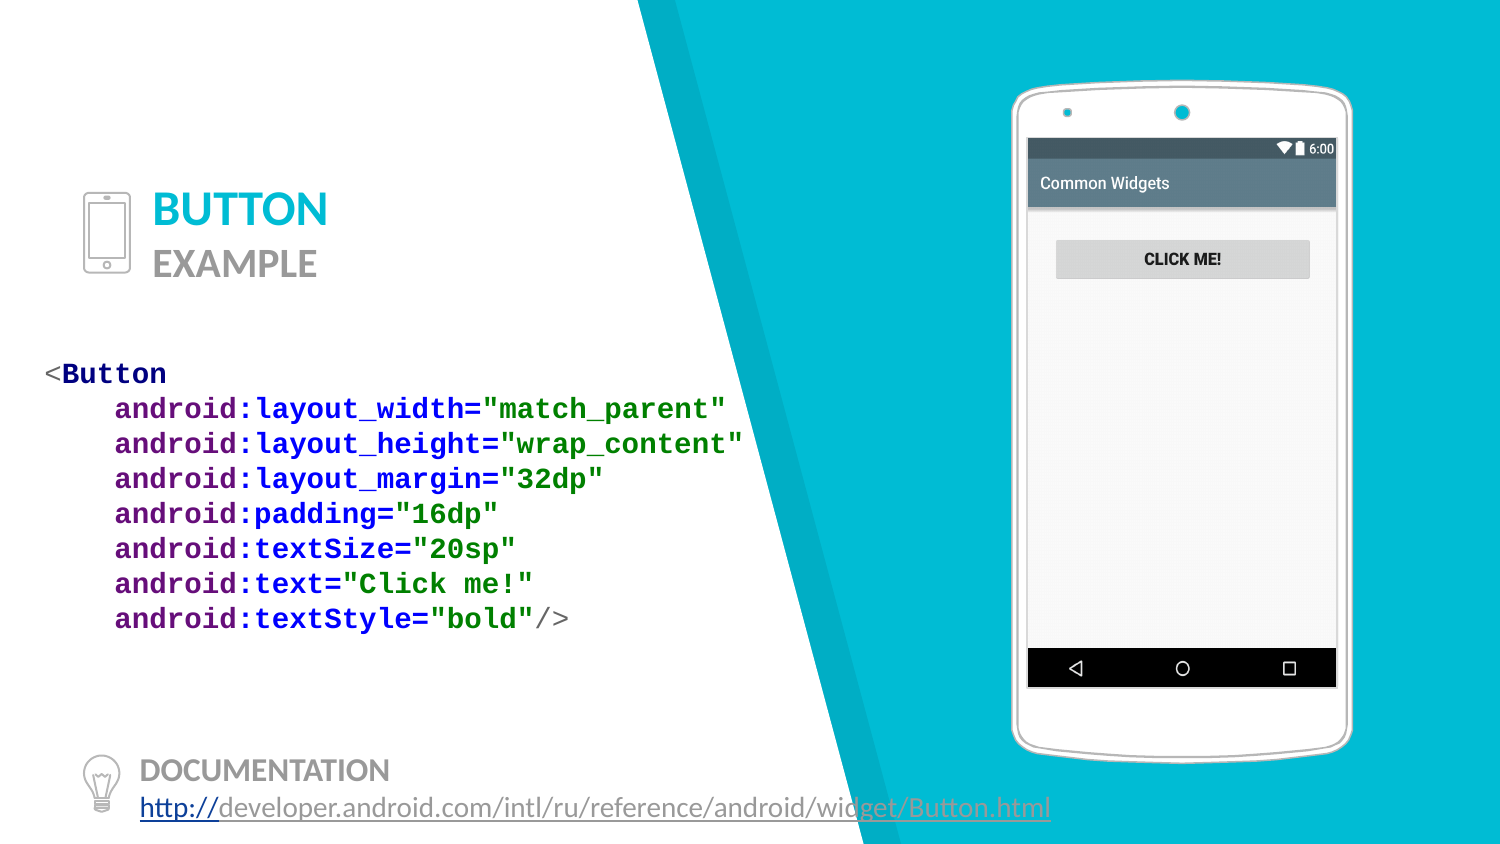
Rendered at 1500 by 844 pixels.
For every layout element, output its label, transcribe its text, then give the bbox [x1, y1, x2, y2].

text_box [1011, 80, 1353, 761]
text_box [83, 740, 1260, 832]
list <Button android:layout_width="match_parent" android:layout_height="wrap_content" android:layout_margin="32dp" android:padding="16dp" android:textSize="20sp" android:text="Click me!" android:textStyle="bold"/> [29, 339, 853, 710]
text_box [1027, 137, 1338, 689]
title BUTTON EXAMPLE [137, 221, 654, 301]
